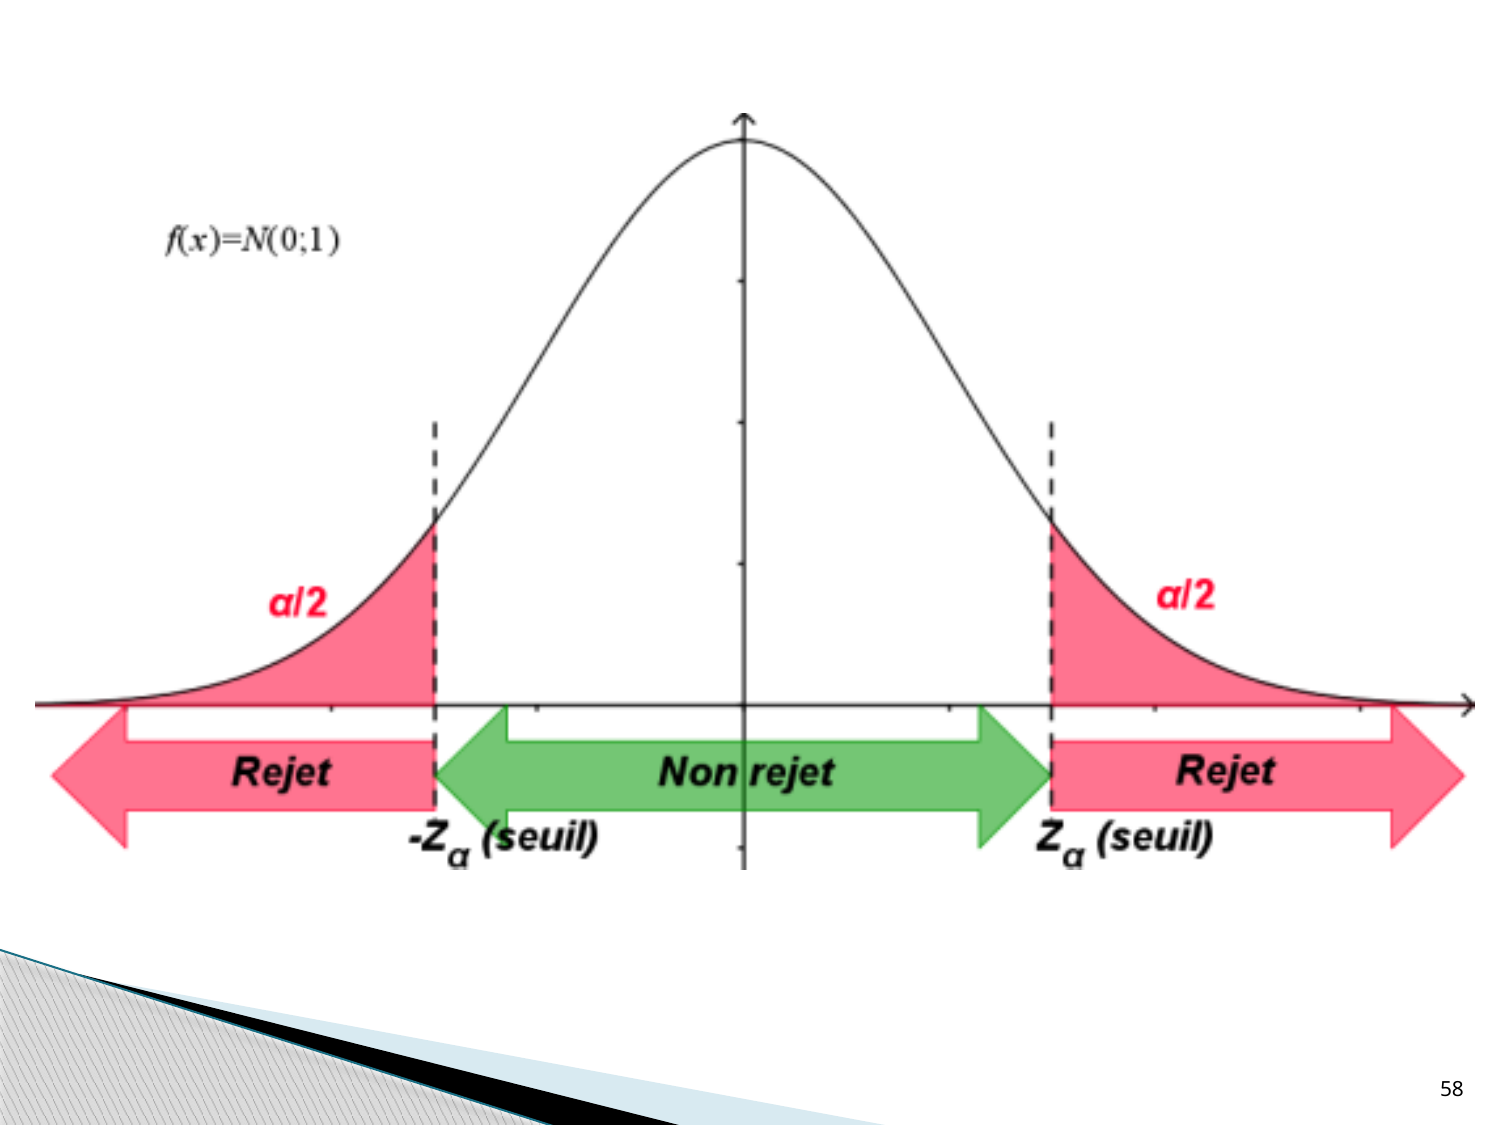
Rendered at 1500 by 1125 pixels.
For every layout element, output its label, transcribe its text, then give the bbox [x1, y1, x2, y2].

slide_number 58 [1418, 1051, 1479, 1112]
picture [35, 113, 1475, 870]
